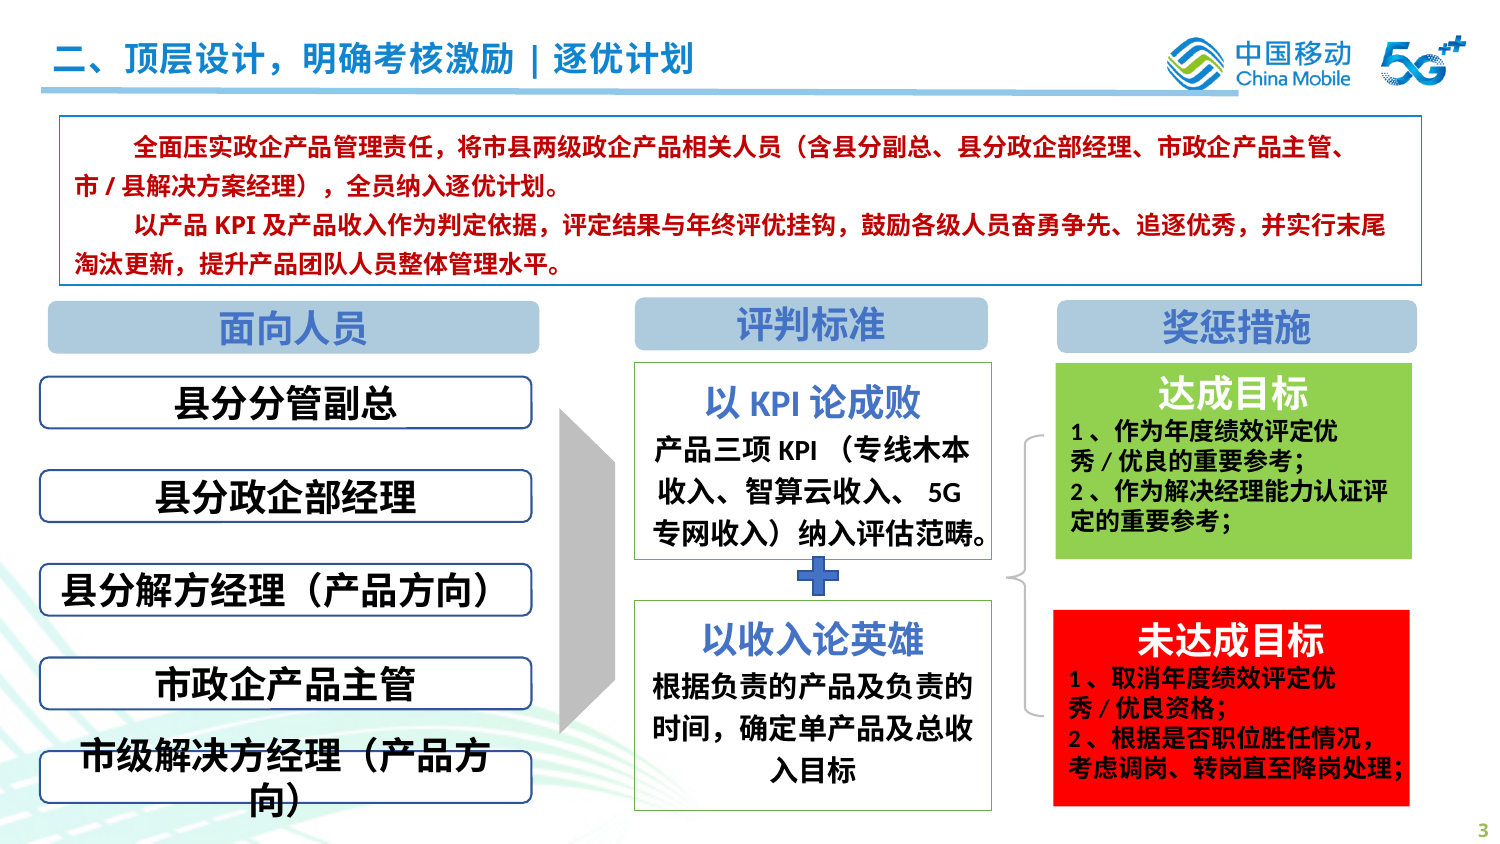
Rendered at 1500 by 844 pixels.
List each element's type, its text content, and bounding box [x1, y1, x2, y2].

text_box 以收入论英雄 根据负责的产品及负责的时间，确定单产品及总收入目标 [634, 600, 992, 811]
text_box 县分解方经理（产品方向） [38, 562, 533, 617]
picture [0, 507, 893, 844]
text_box 坚持效益导向，优化折扣体系，推进专线+产品融合叠推，聚焦本地直签拓展，持续做高产品效益，做大收入贡献 [51, 101, 1392, 167]
text_box [797, 556, 839, 596]
text_box 全面压实政企产品管理责任，将市县两级政企产品相关人员（含县分副总、县分政企部经理、市政企产品主管、市/县解决方案经理），全员纳入逐优计划。 以产品KPI及产品收入作为判定依据，评定结果与年终评优挂钩，鼓励各级人员奋勇争先、追逐优秀，并实行末尾淘汰更新，提升产品团队人员整体管理水平。 [58, 115, 1423, 286]
text_box [558, 405, 617, 737]
text_box 二、顶层设计，明确考核激励|逐优计划 [38, 29, 1307, 86]
text_box 以KPI论成败 产品三项KPI（专线木本收入、智算云收入、5G专网收入）纳入评估范畴。 [634, 362, 992, 560]
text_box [41, 90, 1239, 94]
text_box 面向人员 [46, 299, 541, 355]
text_box 达成目标 1、作为年度绩效评定优秀/优良的重要参考； 2、作为解决经理能力认证评定的重要参考； [1055, 362, 1412, 560]
text_box 县分政企部经理 [38, 469, 533, 524]
text_box 评判标准 [633, 296, 990, 352]
text_box 市级解决方经理（产品方向） [38, 750, 533, 804]
text_box 市政企产品主管 [38, 656, 533, 711]
text_box [1005, 434, 1045, 718]
text_box 未达成目标 1、取消年度绩效评定优秀/优良资格； 2、根据是否职位胜任情况，考虑调岗、转岗直至降岗处理； [1053, 609, 1410, 807]
picture [1144, 6, 1495, 107]
text_box 县分分管副总 [38, 375, 533, 430]
text_box 奖惩措施 [1056, 299, 1419, 355]
